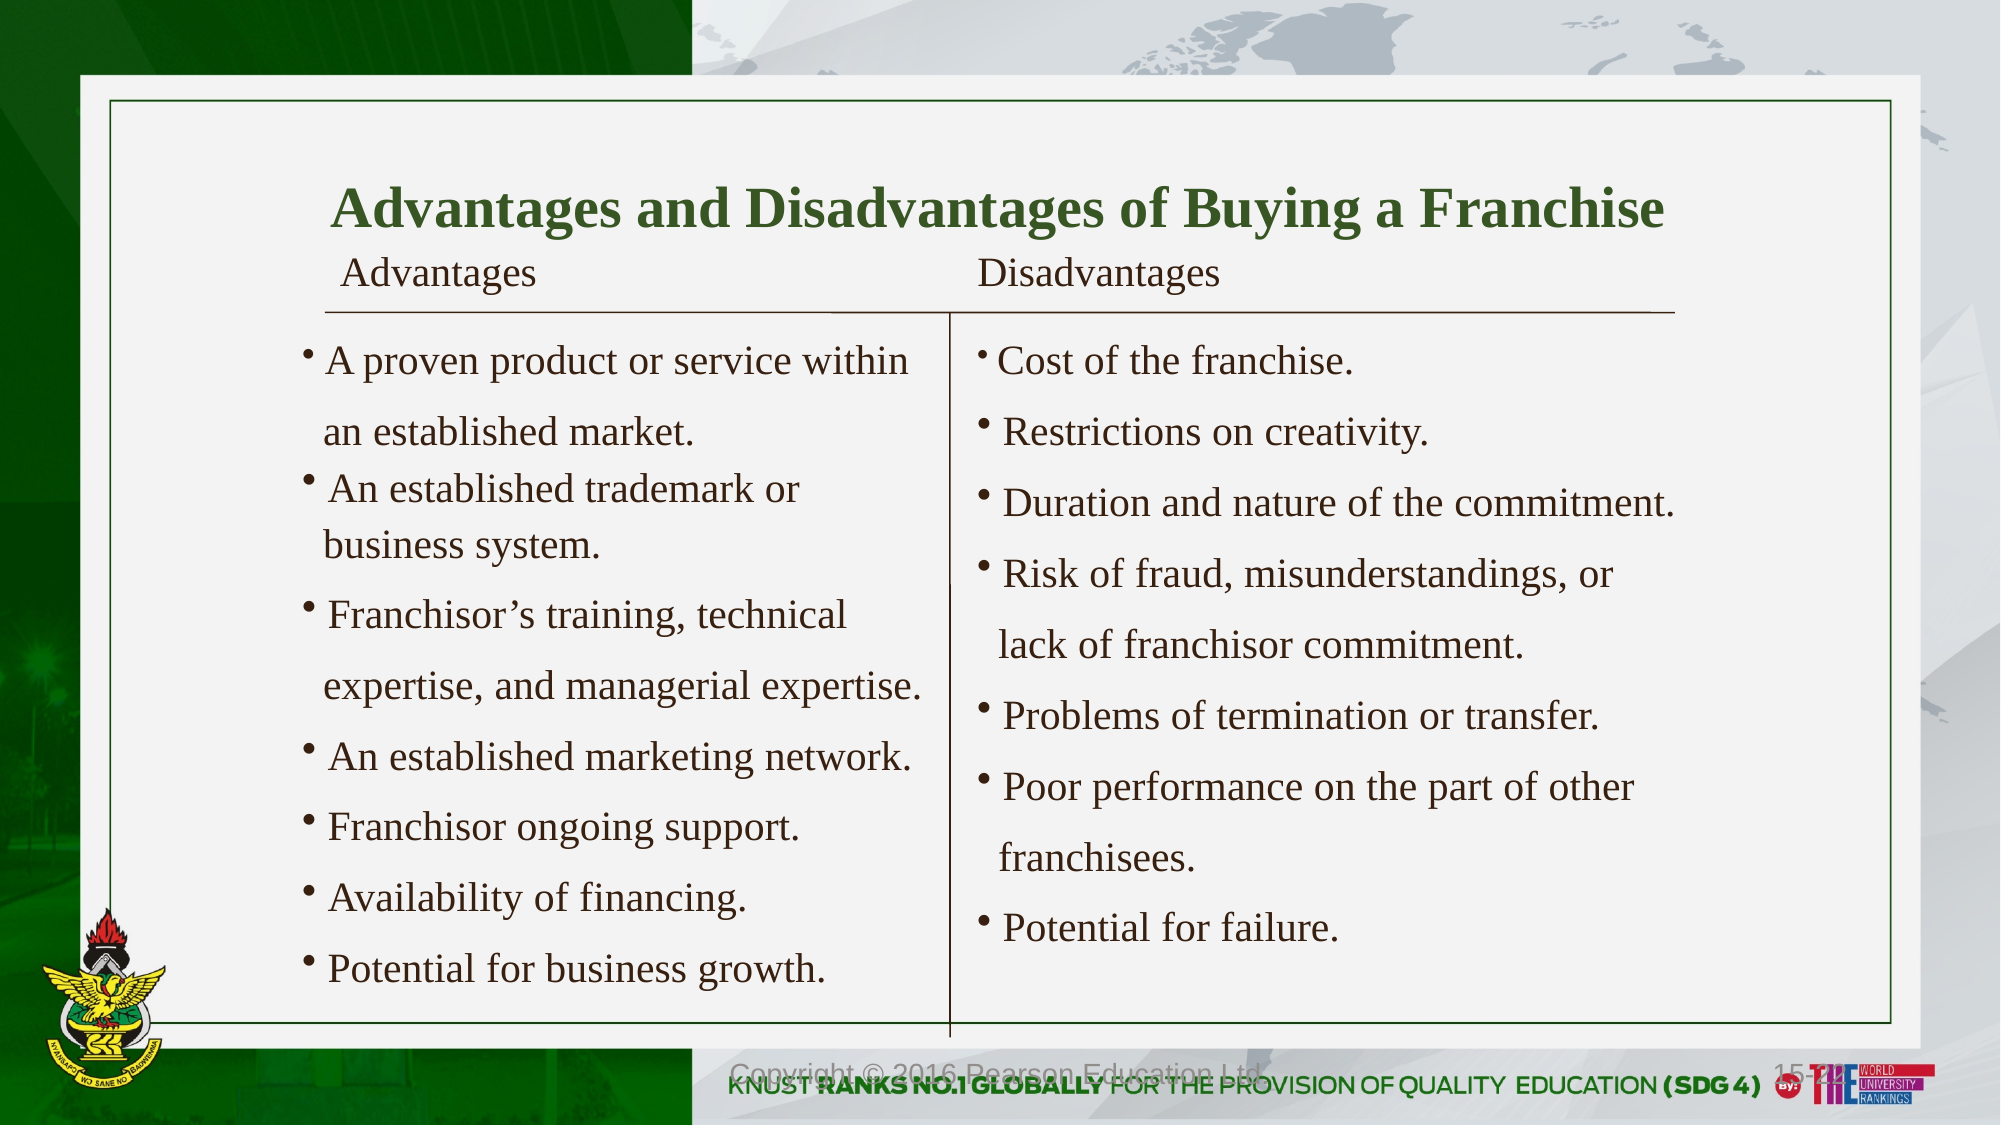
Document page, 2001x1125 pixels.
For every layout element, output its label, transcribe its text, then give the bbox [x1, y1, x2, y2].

text_box Advantages [324, 237, 725, 303]
footer Copyright © 2016 Pearson Education Ltd. [662, 1042, 1338, 1103]
picture [0, 0, 2001, 1125]
slide_number 15-22 [1412, 1042, 1863, 1103]
text_box A proven product or service within an established market. An established trademark or business system. Franchisor’s training, technical expertise, and managerial expertise. An established marketing network. Franchisor ongoing support. Availability of financing. Potential for business growth. [287, 325, 950, 999]
text_box Disadvantages [962, 237, 1363, 303]
title Advantages and Disadvantages of Buying a Franchise [134, 99, 1863, 318]
text_box Cost of the franchise. Restrictions on creativity. Duration and nature of the commitment. Risk of fraud, misunderstandings, or lack of franchisor commitment. Problems of termination or transfer. Poor performance on the part of other franchisees. Potential for failure. [962, 325, 1700, 958]
